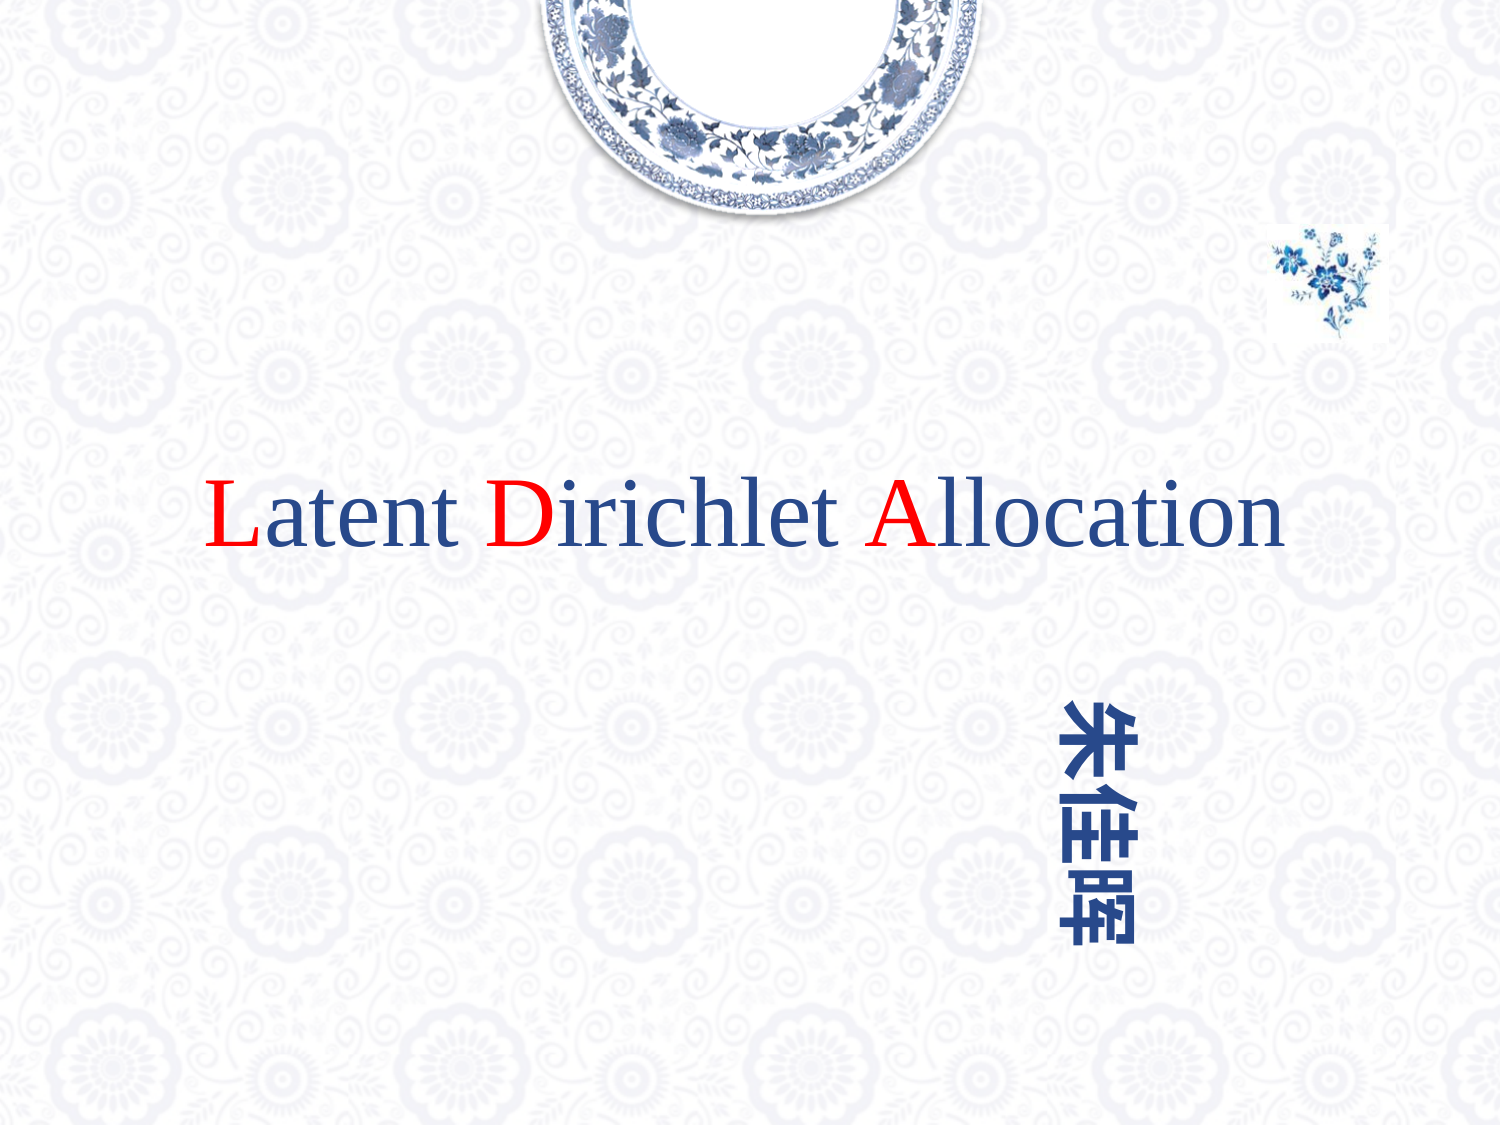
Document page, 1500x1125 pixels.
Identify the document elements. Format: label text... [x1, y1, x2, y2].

text_box Latent Dirichlet Allocation [198, 439, 1302, 591]
picture [0, 0, 1500, 1125]
text_box 朱佳晖 [1026, 677, 1159, 964]
